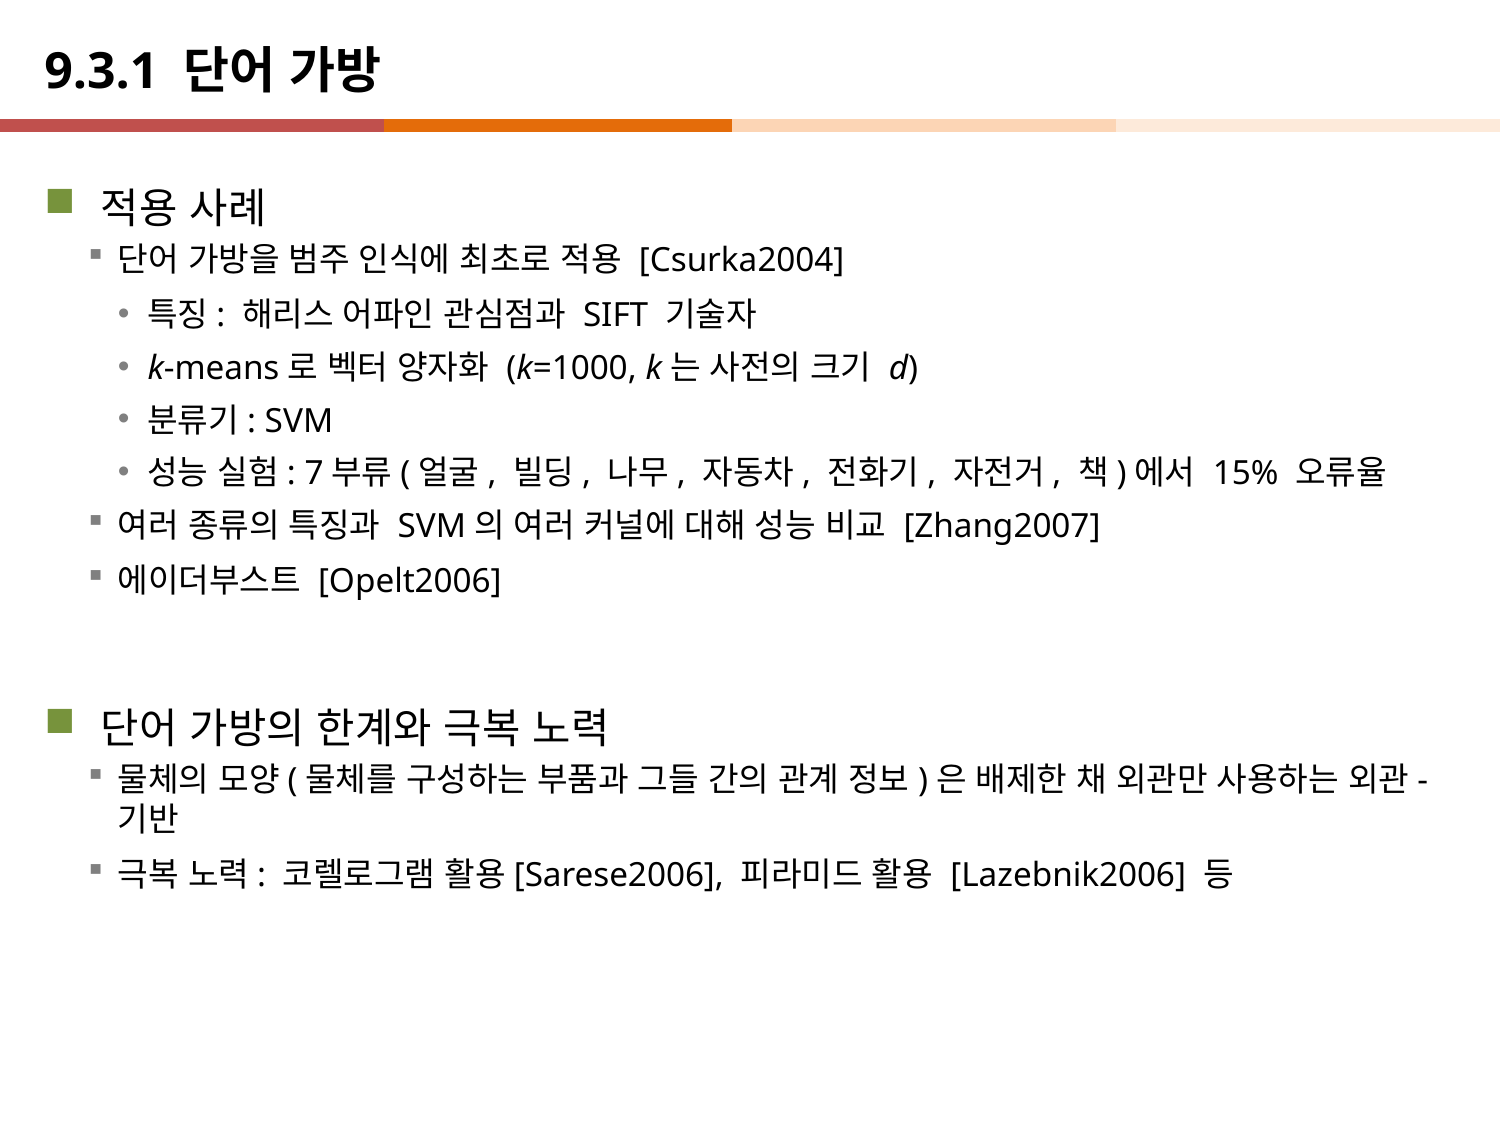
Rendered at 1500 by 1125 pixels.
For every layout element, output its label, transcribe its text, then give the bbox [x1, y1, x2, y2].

list 적용 사례 단어 가방을 범주 인식에 최초로 적용 [Csurka2004] 특징: 해리스 어파인 관심점과 SIFT 기술자 k-means로 벡터 양자화 (k=1000, k는 사전의 크기 d) 분류기: SVM 성능 실험: 7부류(얼굴, 빌딩, 나무, 자동차, 전화기, 자전거, 책)에서 15% 오류율 여러 종류의 특징과 SVM의 여러 커널에 대해 성능 비교 [Zhang2007] 에이더부스트 [Opelt2006] 단어 가방의 한계와 극복 노력 물체의 모양(물체를 구성하는 부품과 그들 간의 관계 정보)은 배제한 채 외관만 사용하는 외관-기반 극복 노력: 코렐로그램 활용[Sarese2006], 피라미드 활용 [Lazebnik2006] 등 [29, 148, 1471, 1083]
title 9.3.1 단어 가방 [29, 23, 1270, 114]
